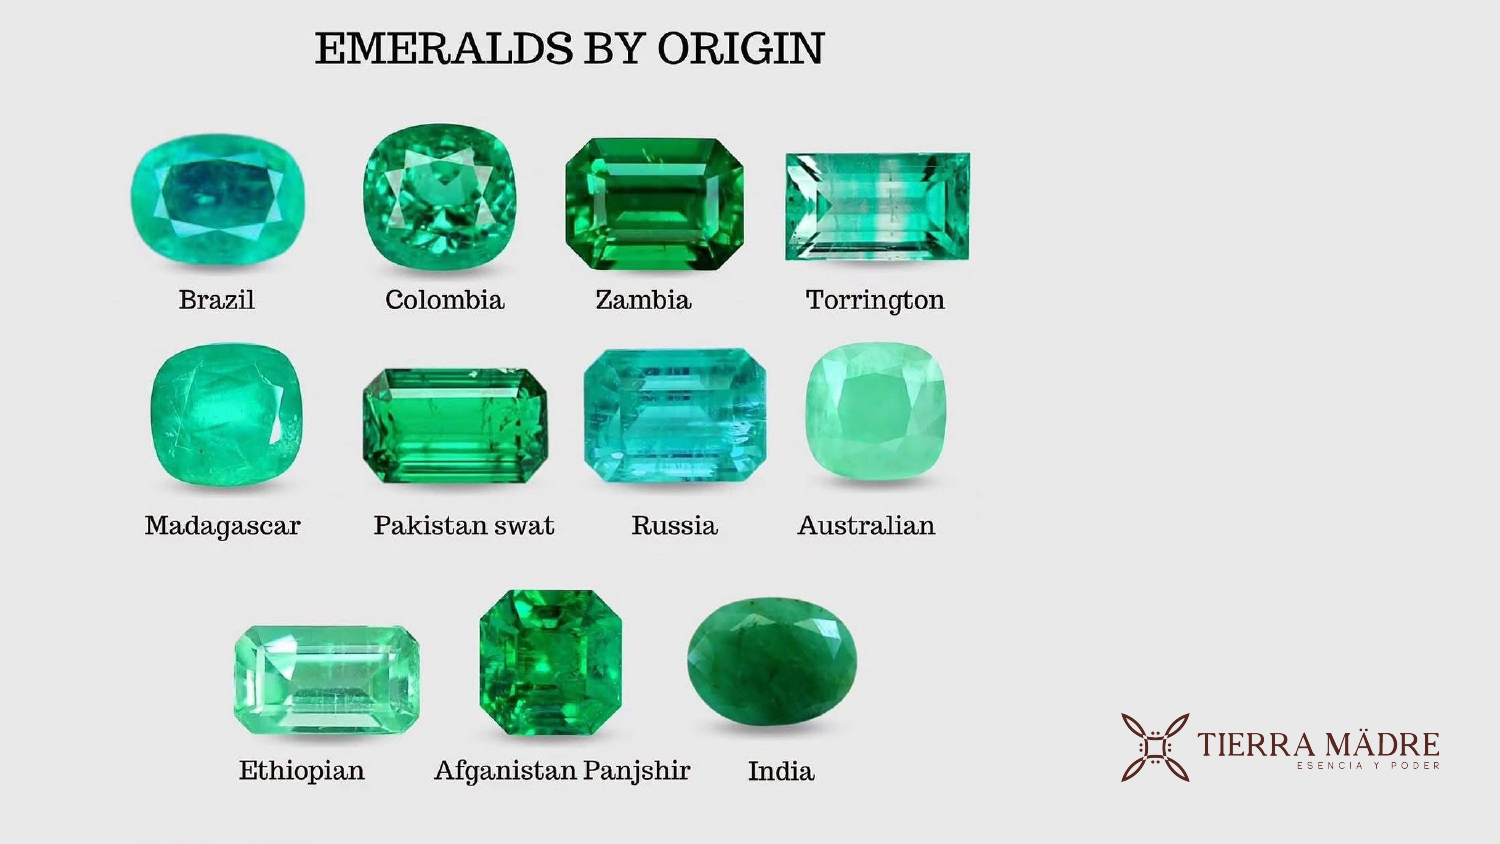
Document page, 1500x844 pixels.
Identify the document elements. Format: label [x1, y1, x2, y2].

picture [110, 0, 982, 844]
picture [1059, 637, 1500, 844]
